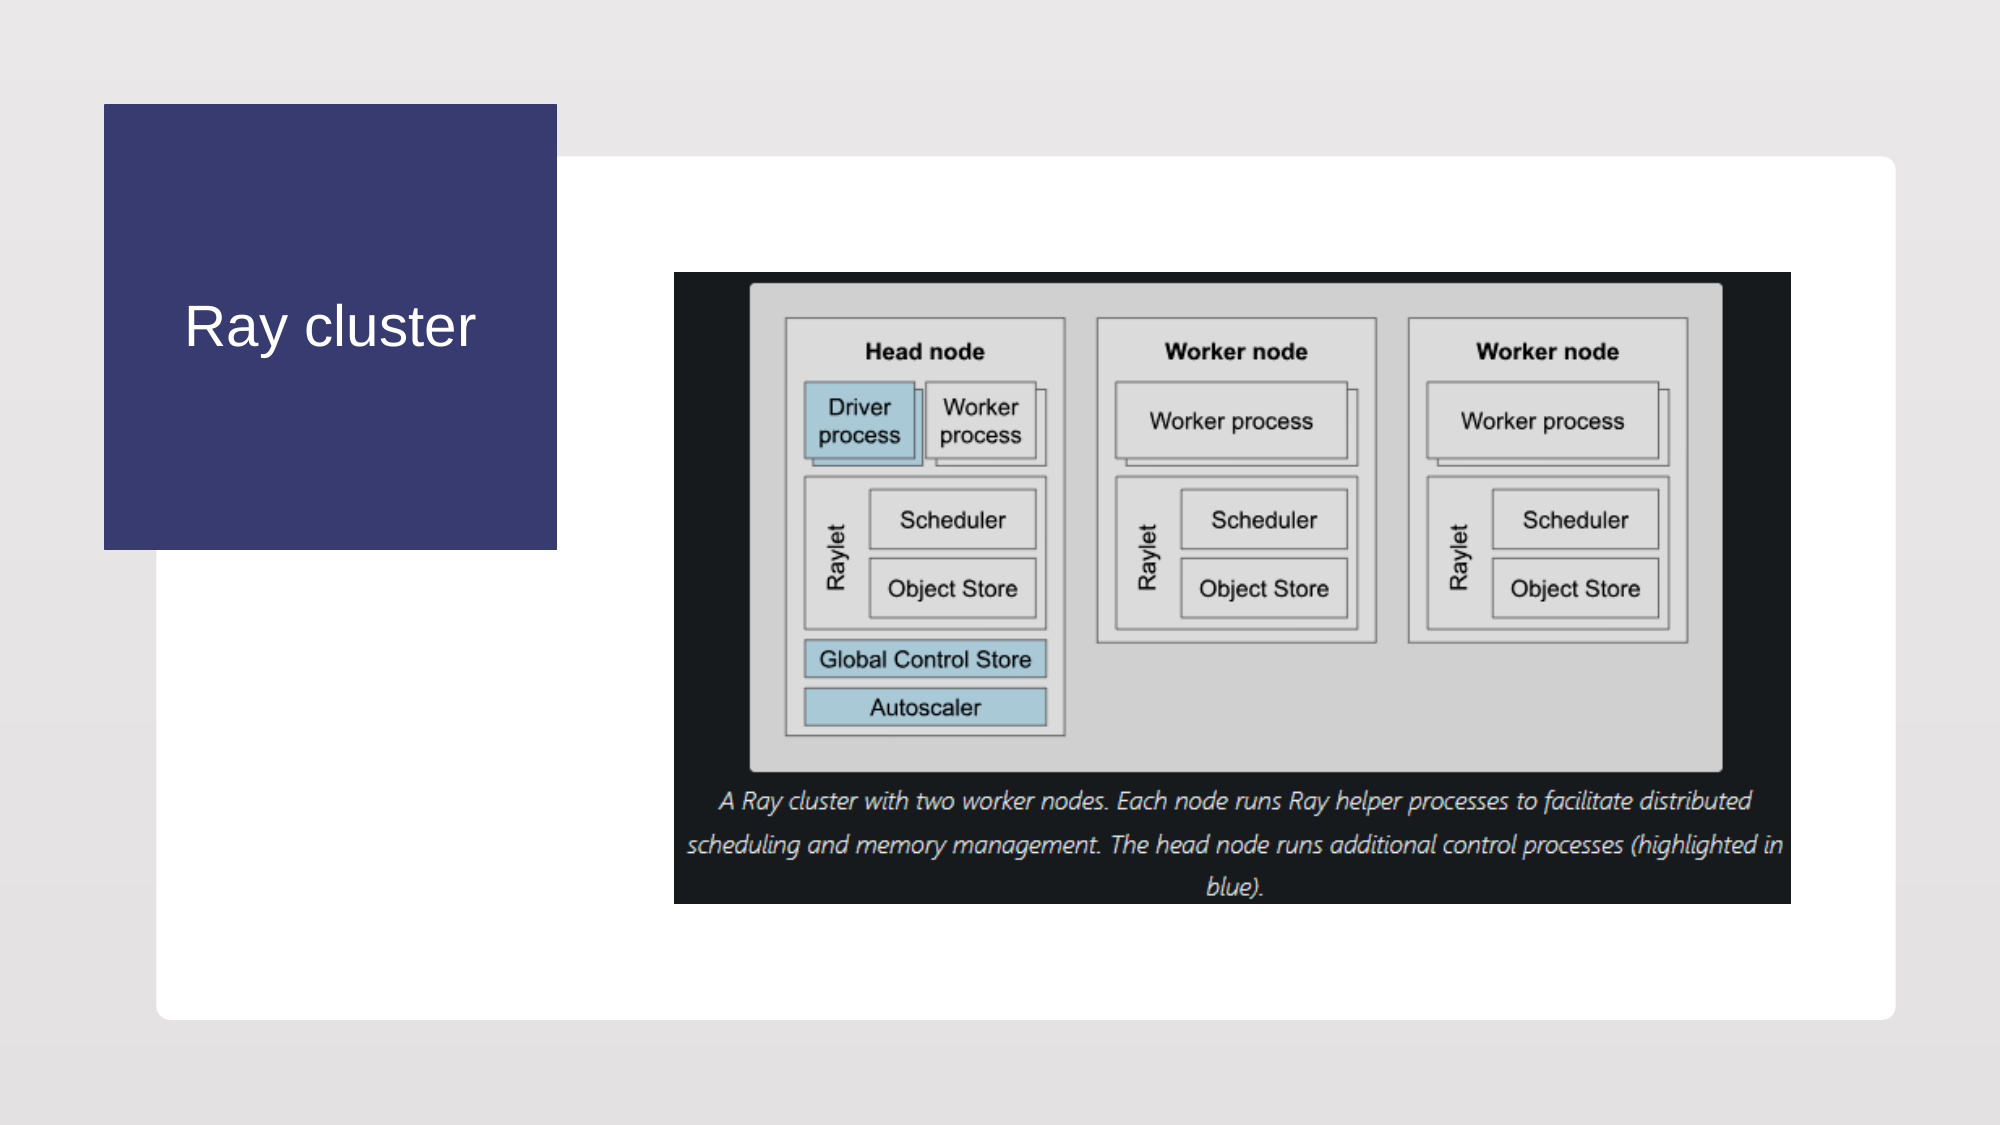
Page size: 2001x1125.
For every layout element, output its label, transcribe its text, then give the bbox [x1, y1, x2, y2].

picture [674, 272, 1791, 904]
title Ray cluster [105, 104, 557, 550]
text_box [156, 156, 1896, 1020]
